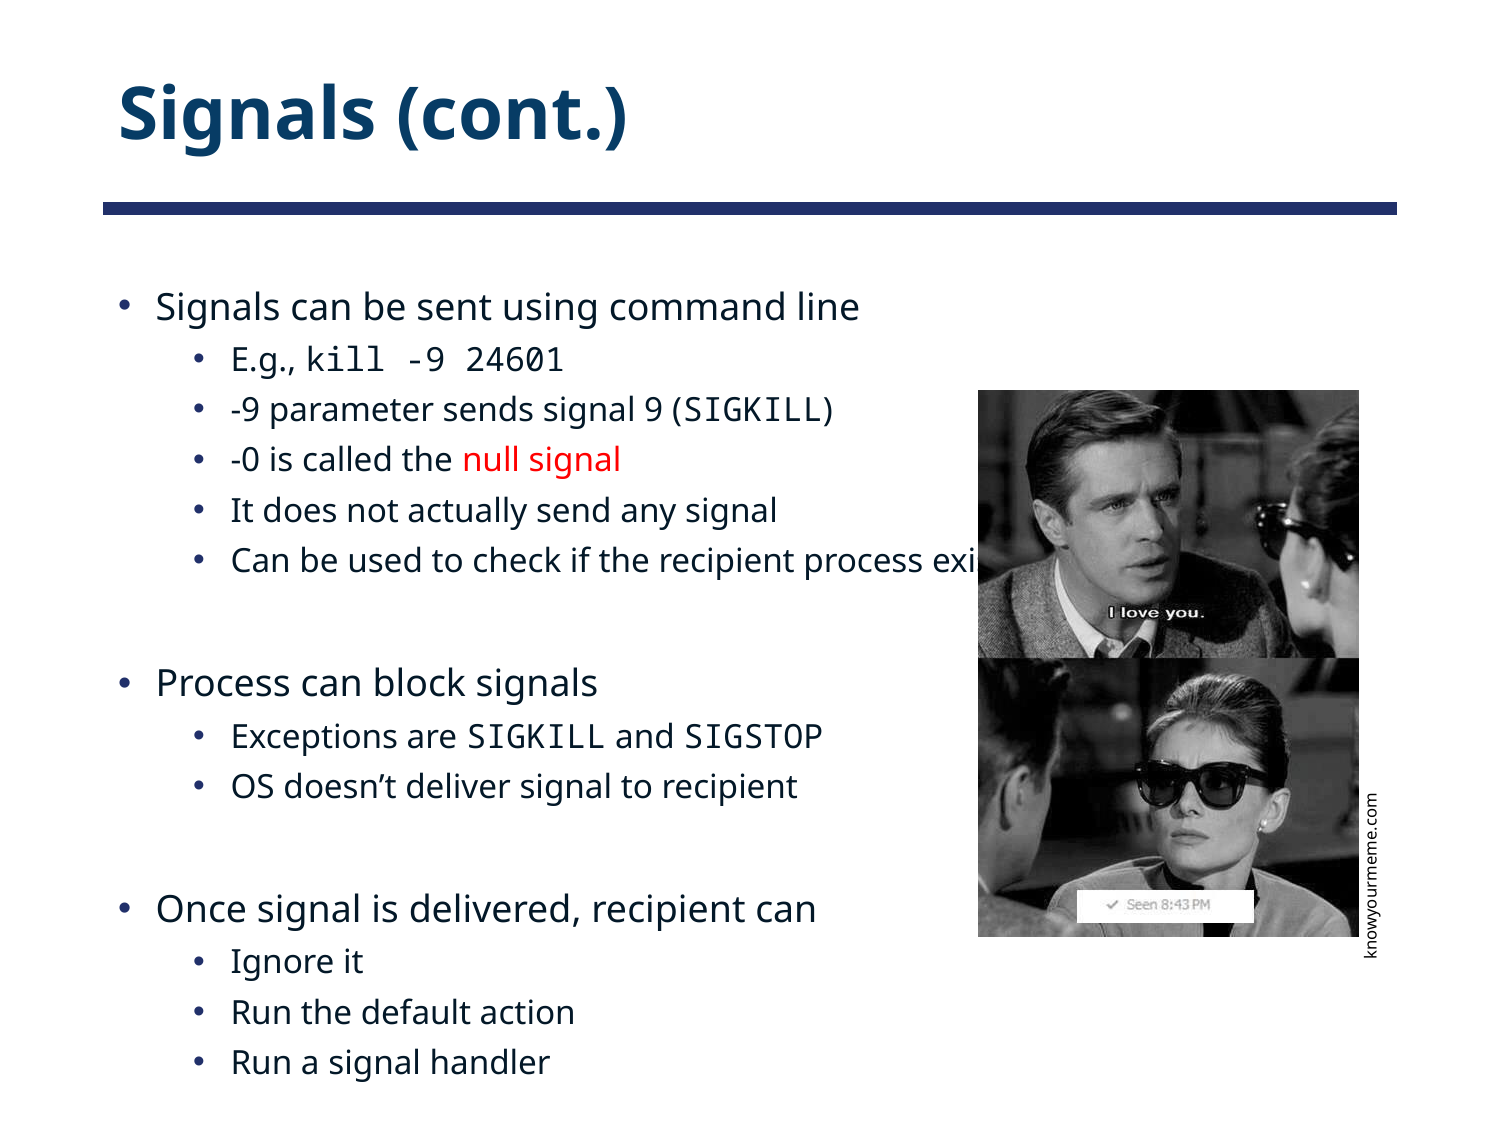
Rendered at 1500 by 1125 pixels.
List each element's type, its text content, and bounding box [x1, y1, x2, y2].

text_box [978, 390, 1382, 975]
title Signals (cont.) [103, 34, 1397, 197]
list Signals can be sent using command line E.g., kill -9 24601 -9 parameter sends signal 9 (SIGKILL) -0 is called the null signal It does not actually send any signal Can be used to check if the recipient process exists Process can block signals Exceptions are SIGKILL and SIGSTOP OS doesn’t deliver signal to recipient Once signal is delivered, recipient can Ignore it Run the default action Run a signal handler [103, 275, 1397, 1091]
